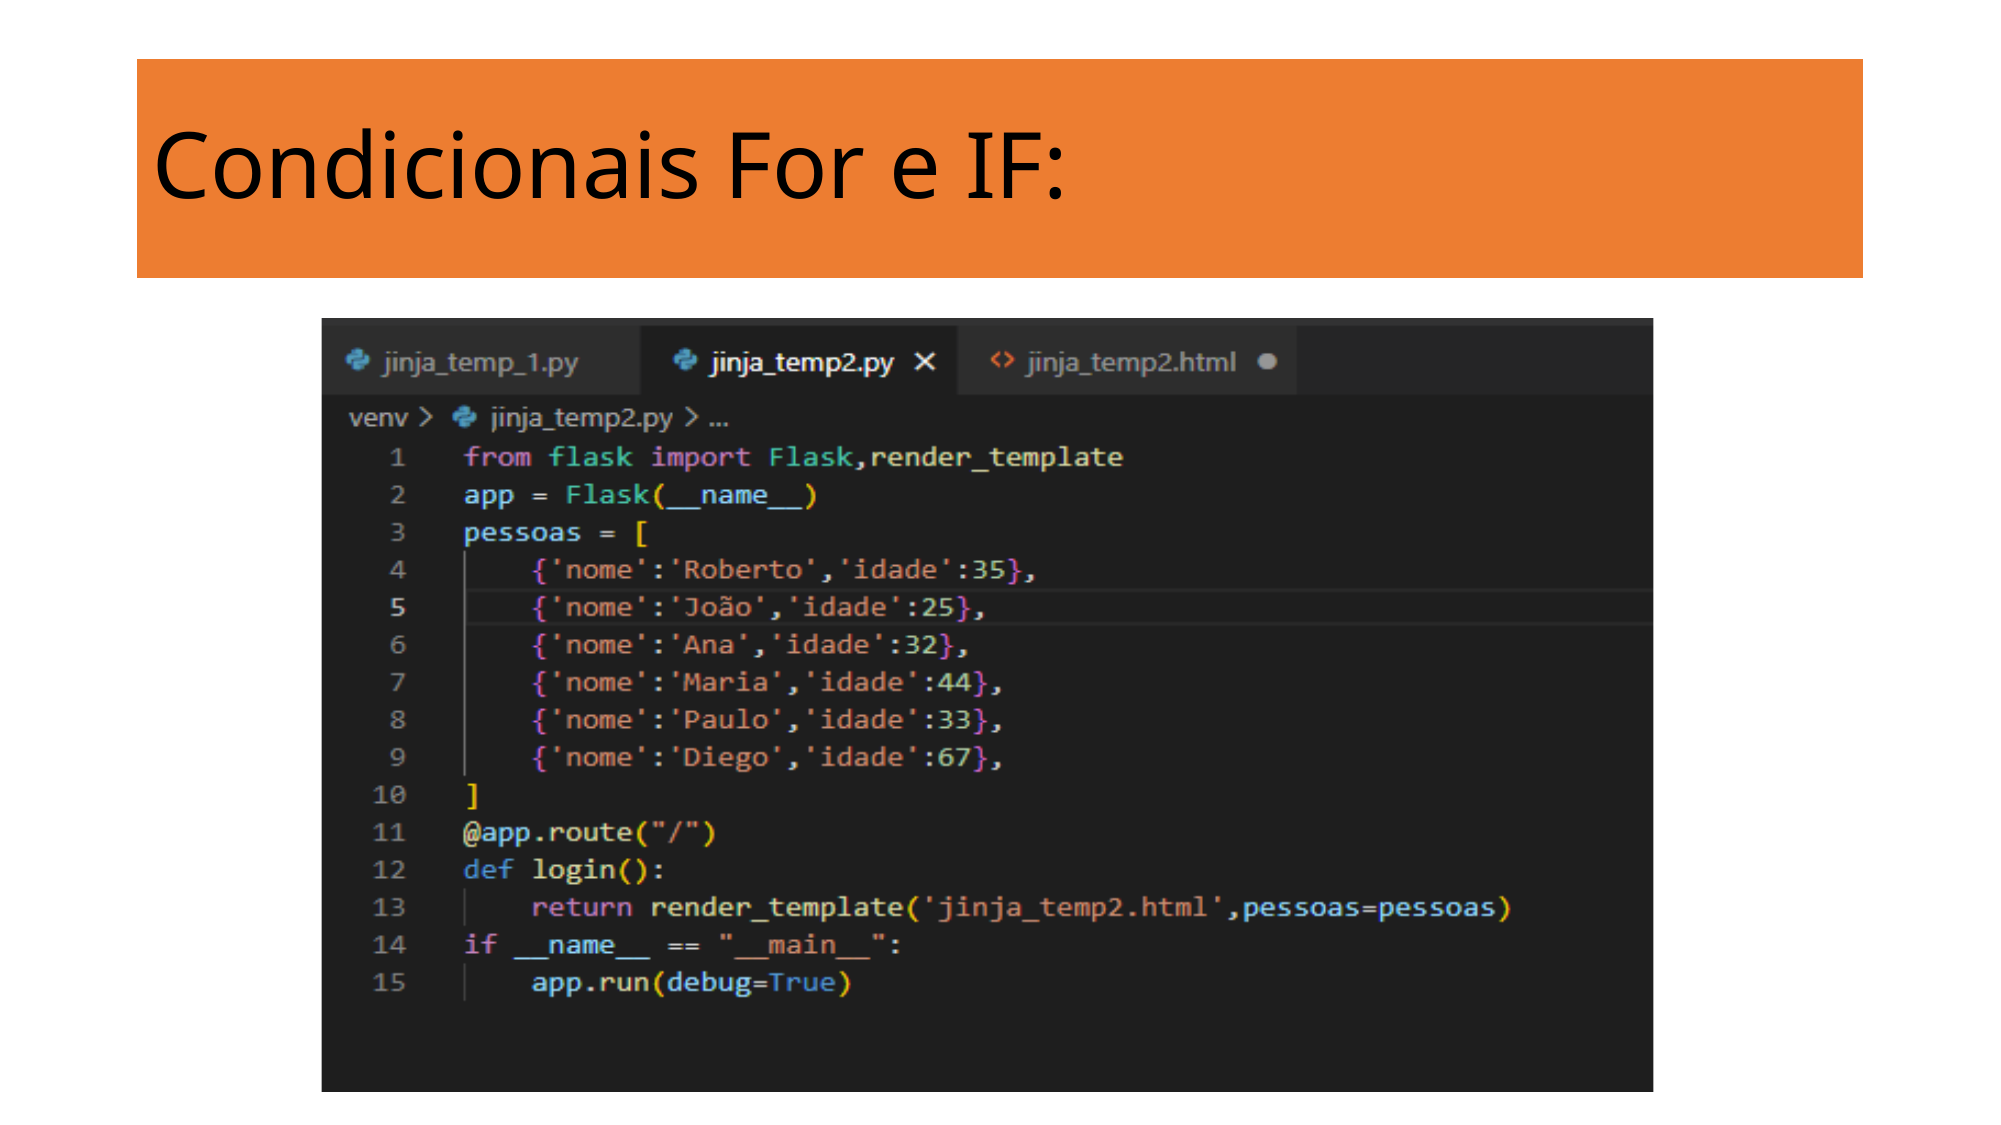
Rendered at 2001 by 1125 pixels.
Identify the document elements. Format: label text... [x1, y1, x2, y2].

picture [321, 318, 1654, 1092]
title Condicionais For e IF: [137, 59, 1863, 278]
